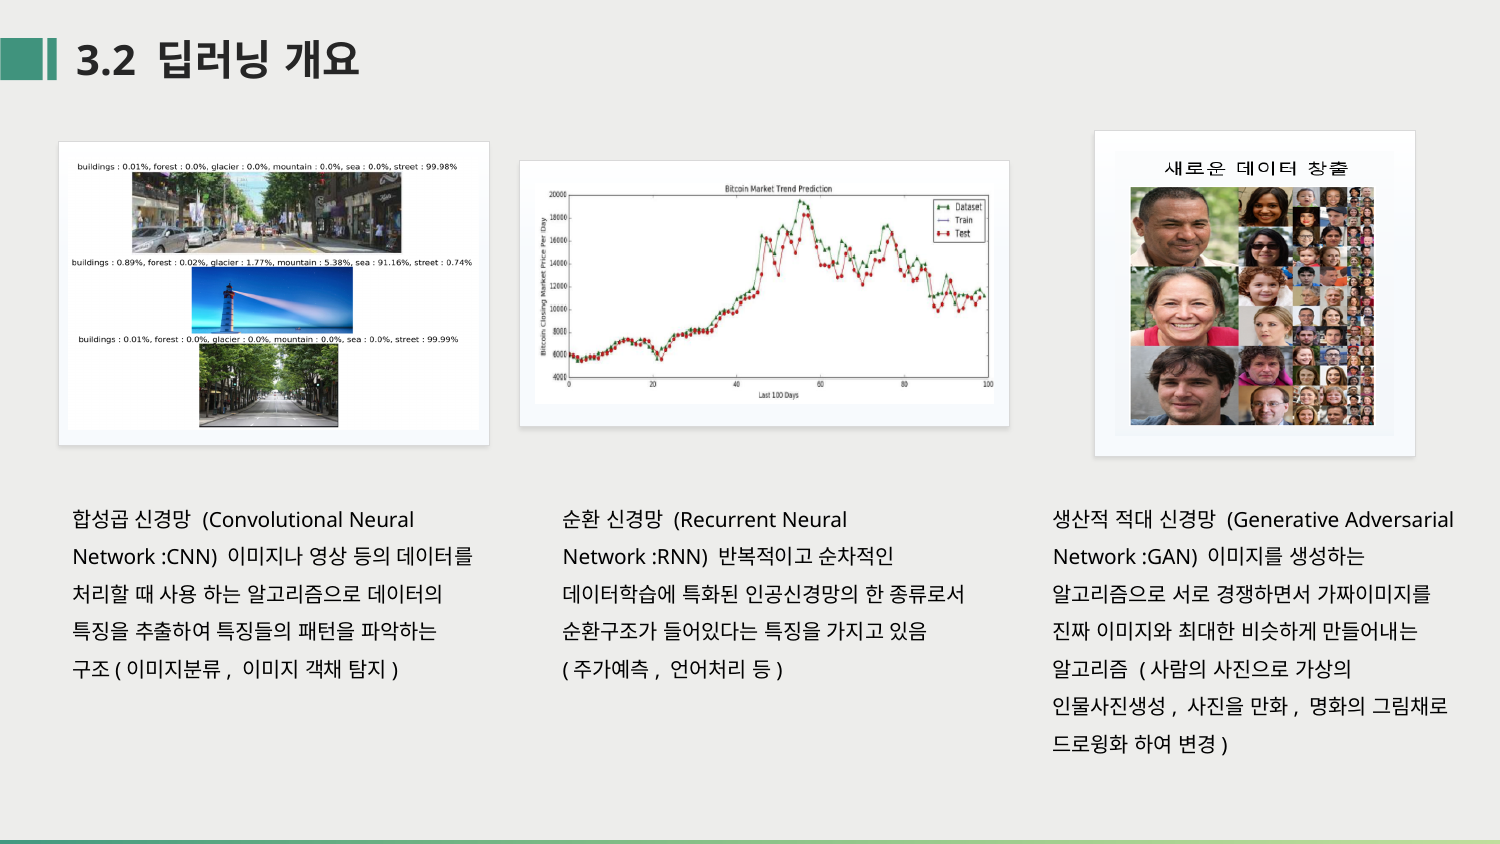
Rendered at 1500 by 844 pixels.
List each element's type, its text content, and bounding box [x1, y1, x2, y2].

text_box 3.2 딥러닝 개요 [61, 26, 876, 92]
text_box 생산적 적대 신경망 (Generative Adversarial Network :GAN) 이미지를 생성하는 알고리즘으로 서로 경쟁하면서 가짜이미지를 진짜 이미지와 최대한 비슷하게 만들어내는 알고리즘 (사람의 사진으로 가상의 인물사진생성, 사진을 만화, 명화의 그림채로 드로윙화 하여 변경) [1038, 486, 1471, 764]
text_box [1094, 130, 1415, 456]
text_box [519, 160, 1009, 427]
text_box 순환 신경망 (Recurrent Neural Network :RNN) 반복적이고 순차적인 데이터학습에 특화된 인공신경망의 한 종류로서 순환구조가 들어있다는 특징을 가지고 있음 (주가예측, 언어처리 등) [547, 486, 981, 689]
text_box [0, 38, 57, 81]
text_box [58, 141, 490, 446]
text_box 합성곱 신경망 (Convolutional Neural Network :CNN) 이미지나 영상 등의 데이터를 처리할 때 사용 하는 알고리즘으로 데이터의 특징을 추출하여 특징들의 패턴을 파악하는 구조(이미지분류, 이미지 객채 탐지) [57, 486, 491, 689]
